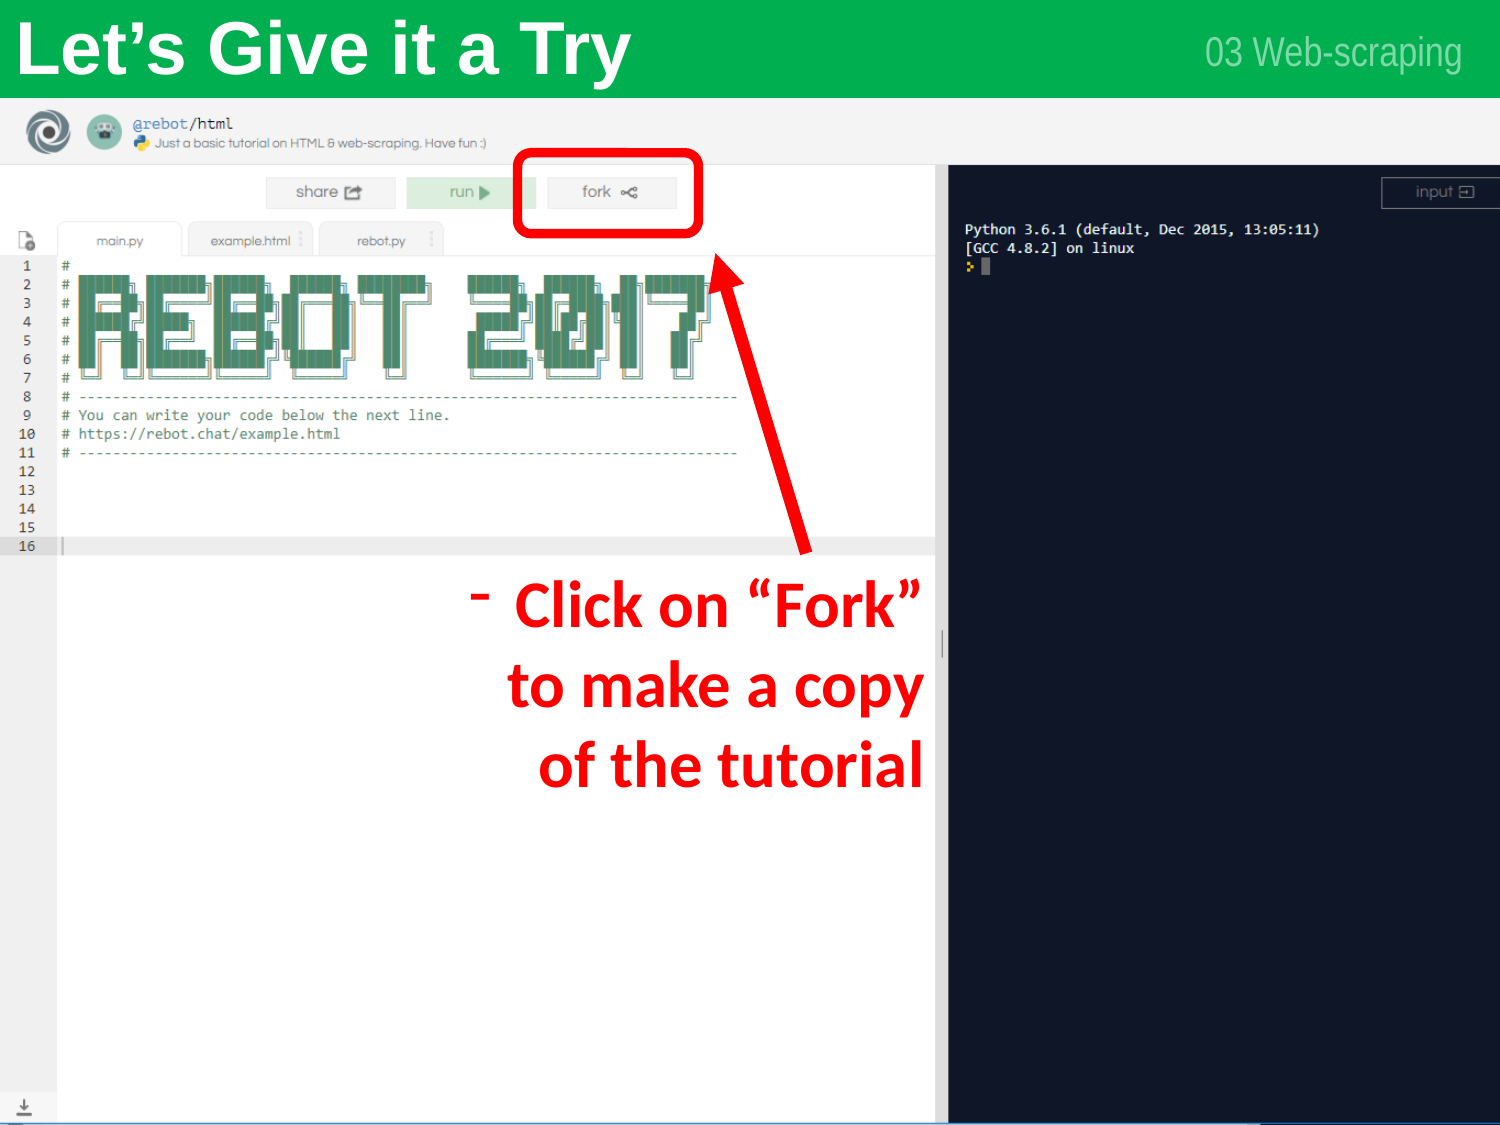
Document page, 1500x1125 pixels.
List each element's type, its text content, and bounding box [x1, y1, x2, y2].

slide_number 03 Web-scraping [1294, 19, 1478, 80]
title Let’s Give it a Try [0, 0, 1294, 98]
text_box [715, 253, 807, 554]
picture [0, 98, 1500, 1125]
